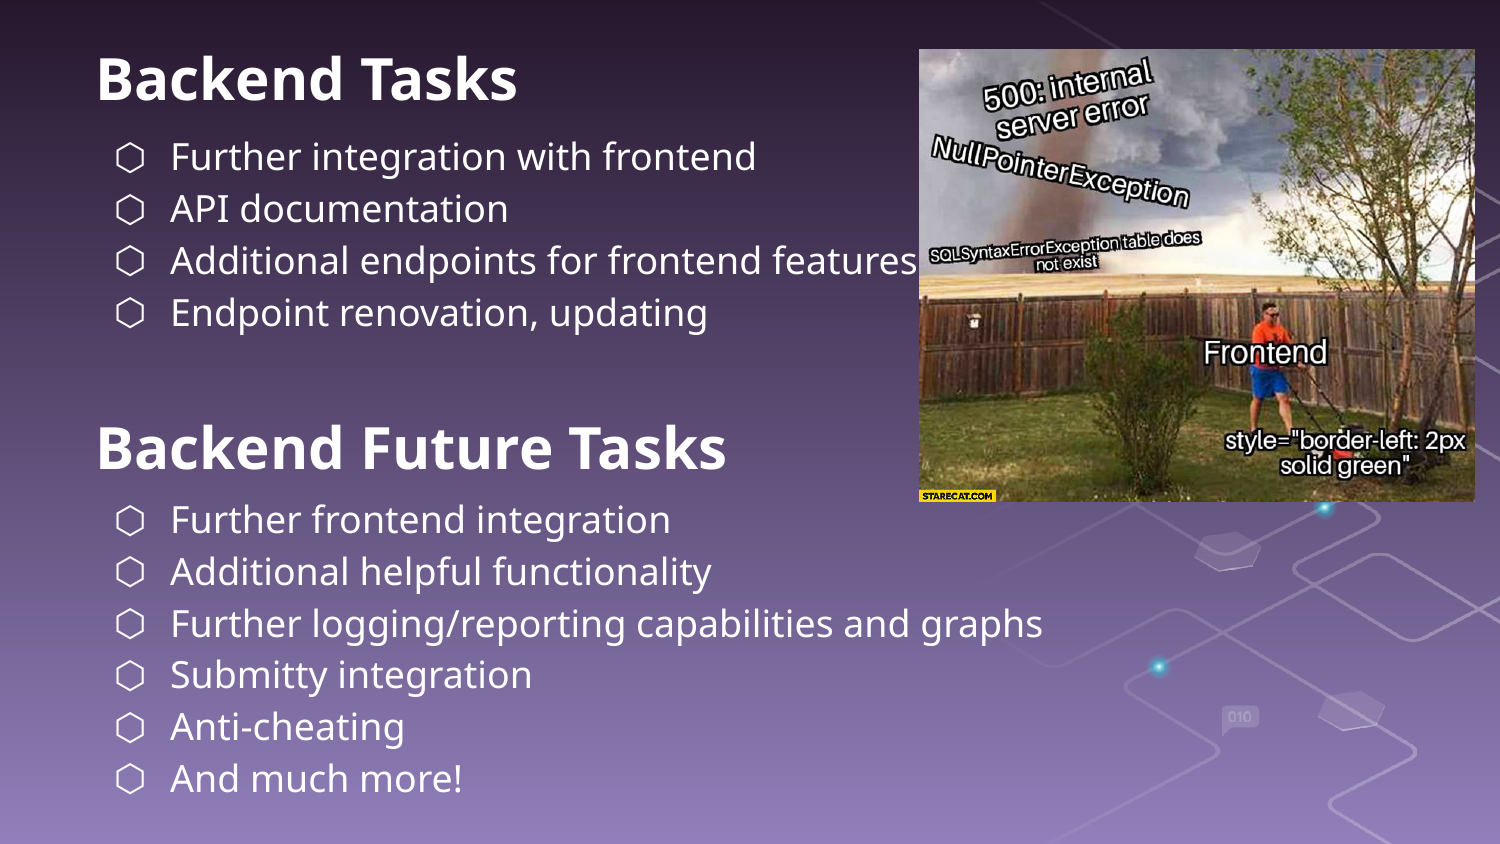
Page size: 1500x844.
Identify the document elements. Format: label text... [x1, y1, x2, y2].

list Further integration with frontend API documentation Additional endpoints for frontend features Endpoint renovation, updating [95, 126, 914, 393]
picture [0, 0, 1500, 844]
title Backend Tasks [95, 21, 1082, 113]
title Backend Future Tasks [95, 393, 914, 482]
list Further frontend integration Additional helpful functionality Further logging/reporting capabilities and graphs Submitty integration Anti-cheating And much more! [95, 489, 1082, 832]
